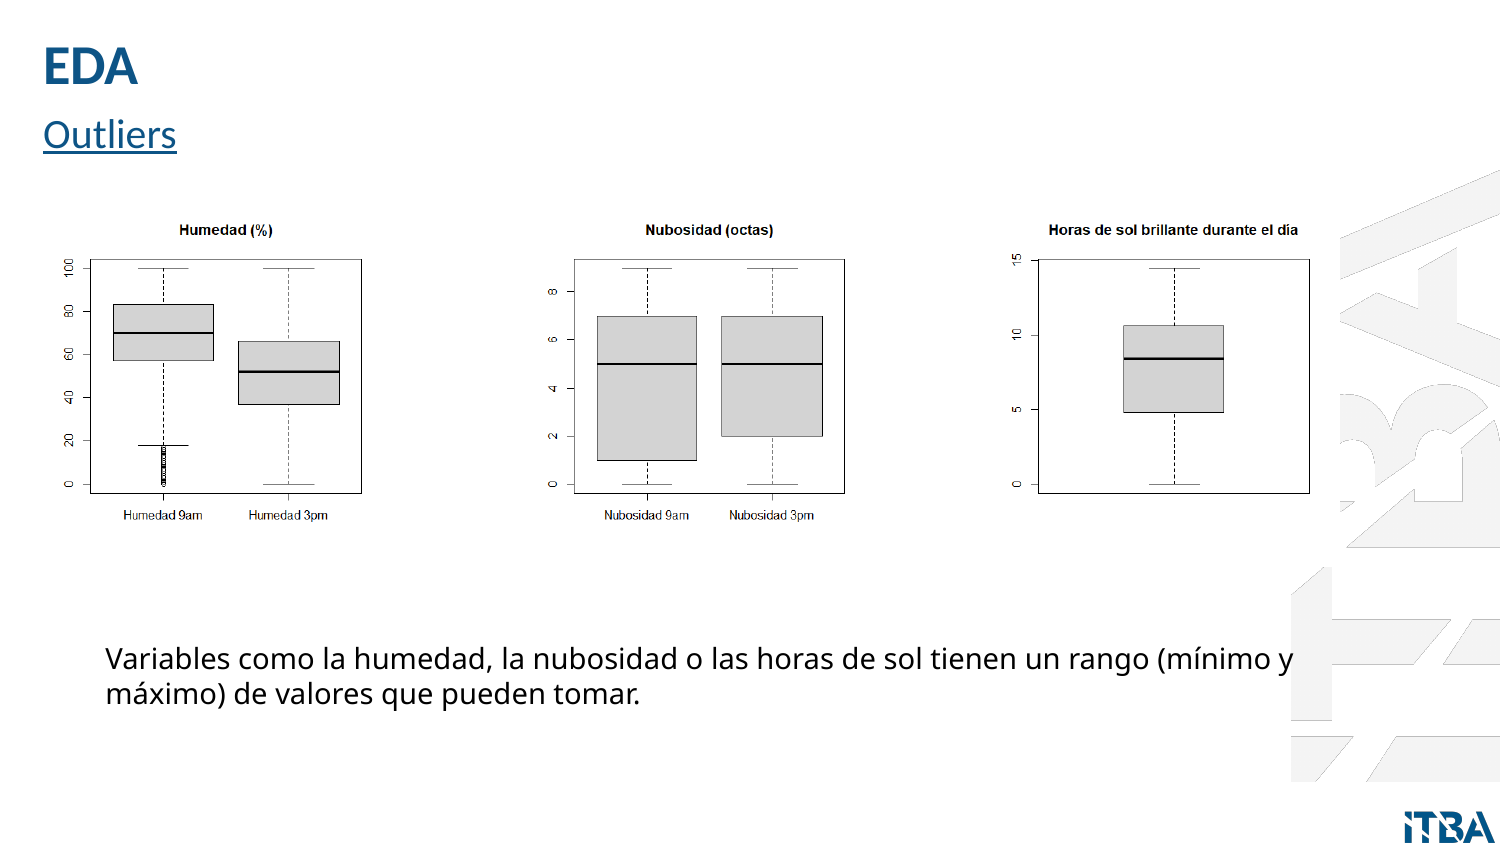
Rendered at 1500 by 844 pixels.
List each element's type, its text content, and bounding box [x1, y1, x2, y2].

picture [1399, 810, 1500, 844]
picture [978, 169, 1500, 782]
picture [30, 198, 392, 568]
picture [514, 198, 875, 568]
text_box Variables como la humedad, la nubosidad o las horas de sol tienen un rango (mínimo y máximo) de valores que pueden tomar. [90, 625, 1437, 726]
text_box EDA Outliers [29, 7, 343, 162]
